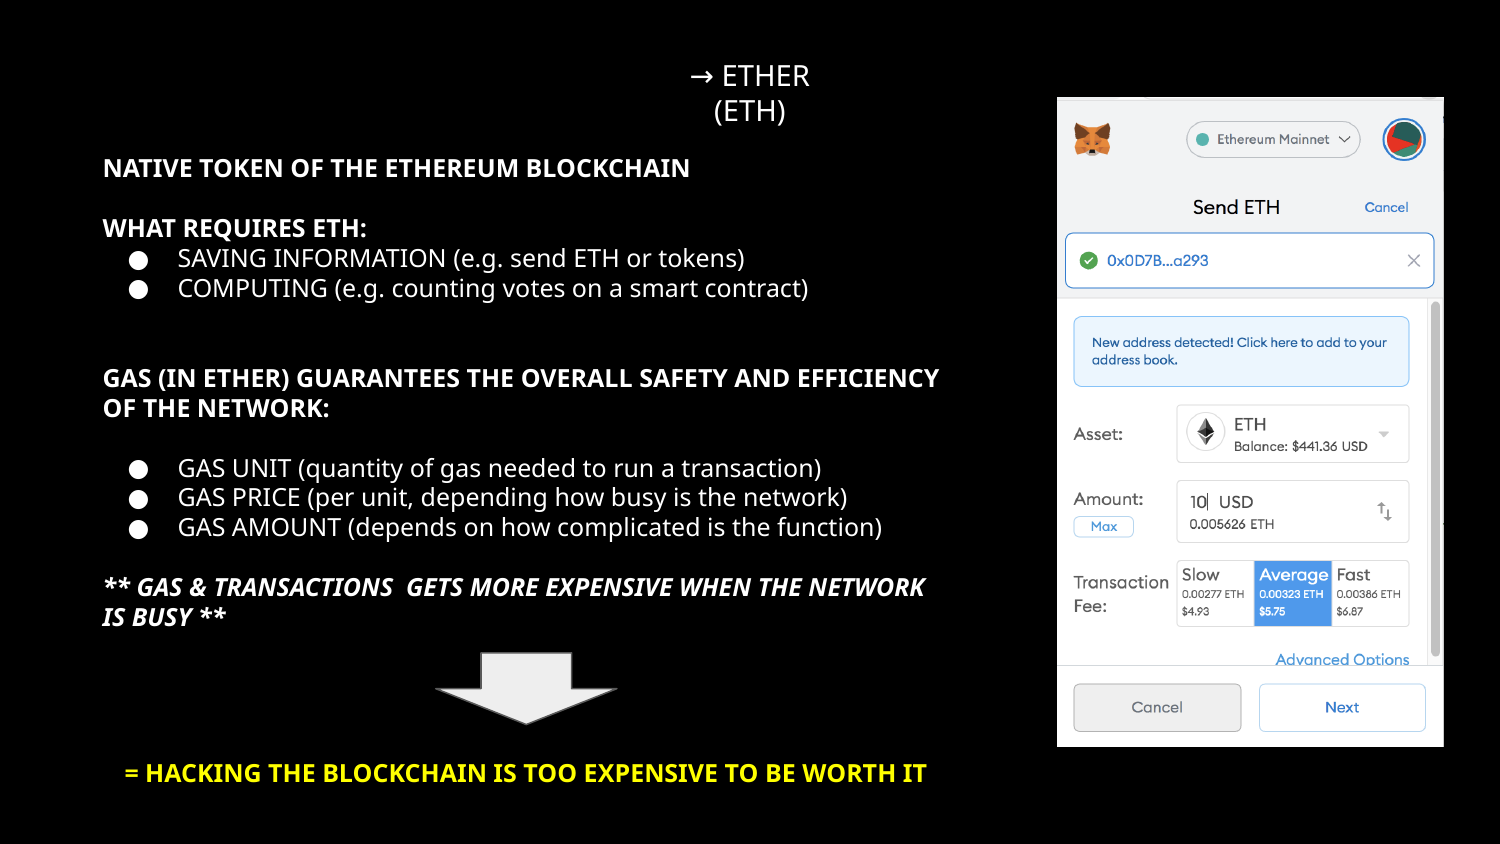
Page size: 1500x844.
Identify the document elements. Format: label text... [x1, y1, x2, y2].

text_box [435, 652, 617, 725]
text_box = HACKING THE BLOCKCHAIN IS TOO EXPENSIVE TO BE WORTH IT [56, 742, 997, 803]
text_box → ETHER (ETH) [194, 41, 1306, 142]
picture [1057, 96, 1444, 747]
text_box NATIVE TOKEN OF THE ETHEREUM BLOCKCHAIN WHAT REQUIRES ETH: SAVING INFORMATION (e.g. send ETH or tokens) COMPUTING (e.g. counting votes on a smart contract) GAS (IN ETHER) GUARANTEES THE OVERALL SAFETY AND EFFICIENCY OF THE NETWORK: GAS UNIT (quantity of gas needed to run a transaction) GAS PRICE (per unit, depending how busy is the network) GAS AMOUNT (depends on how complicated is the function) ** GAS & TRANSACTIONS GETS MORE EXPENSIVE WHEN THE NETWORK IS BUSY ** [87, 137, 965, 647]
